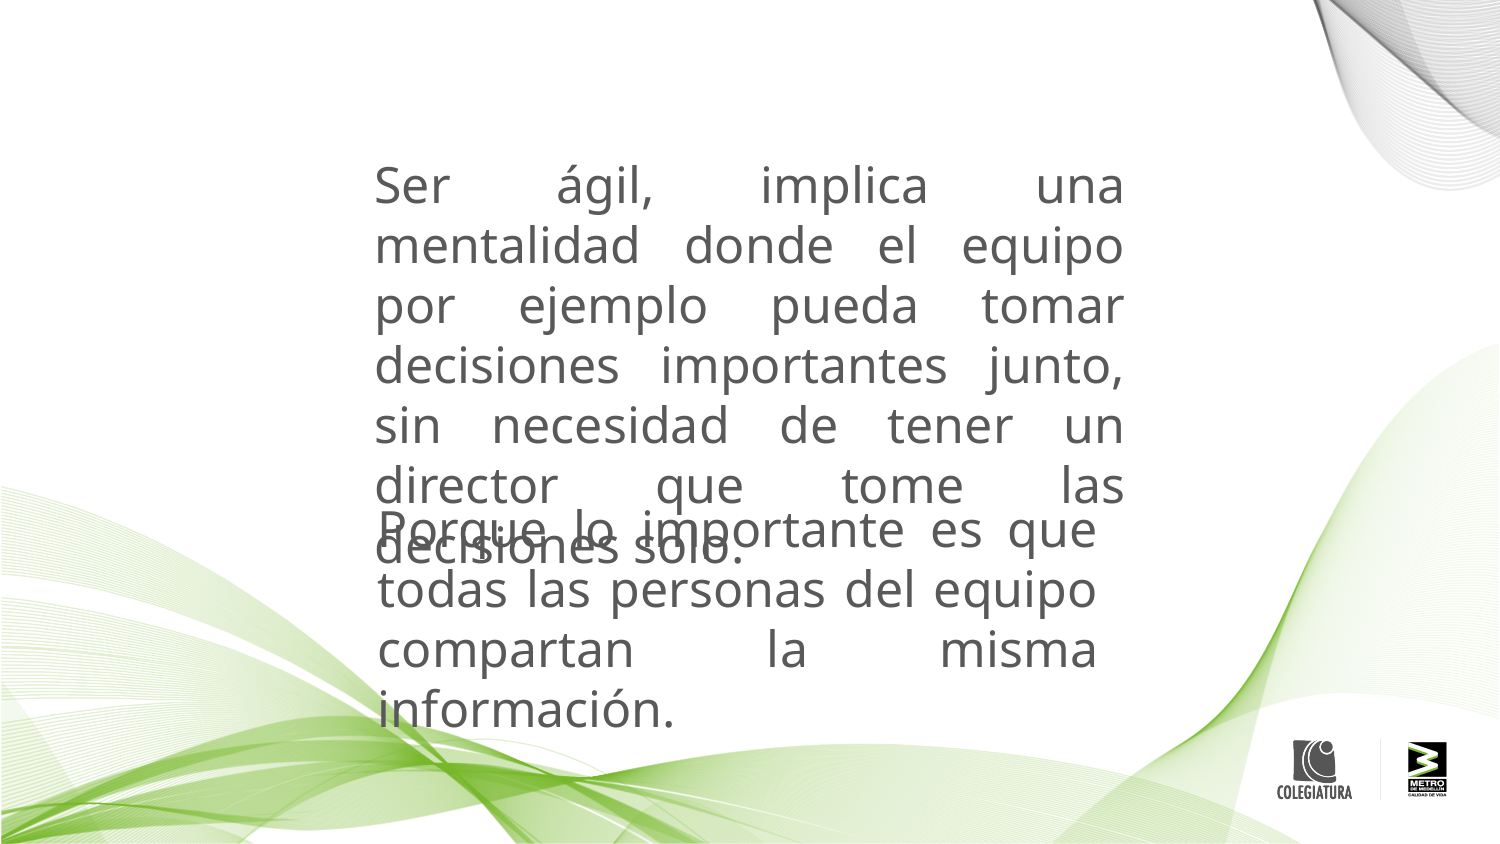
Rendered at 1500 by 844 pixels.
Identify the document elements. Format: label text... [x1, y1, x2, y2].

picture [1, 334, 1499, 844]
picture [1297, 0, 1500, 217]
text_box Ser ágil, implica una mentalidad donde el equipo por ejemplo pueda tomar decisiones importantes junto, sin necesidad de tener un director que tome las decisiones solo. [363, 147, 1137, 334]
